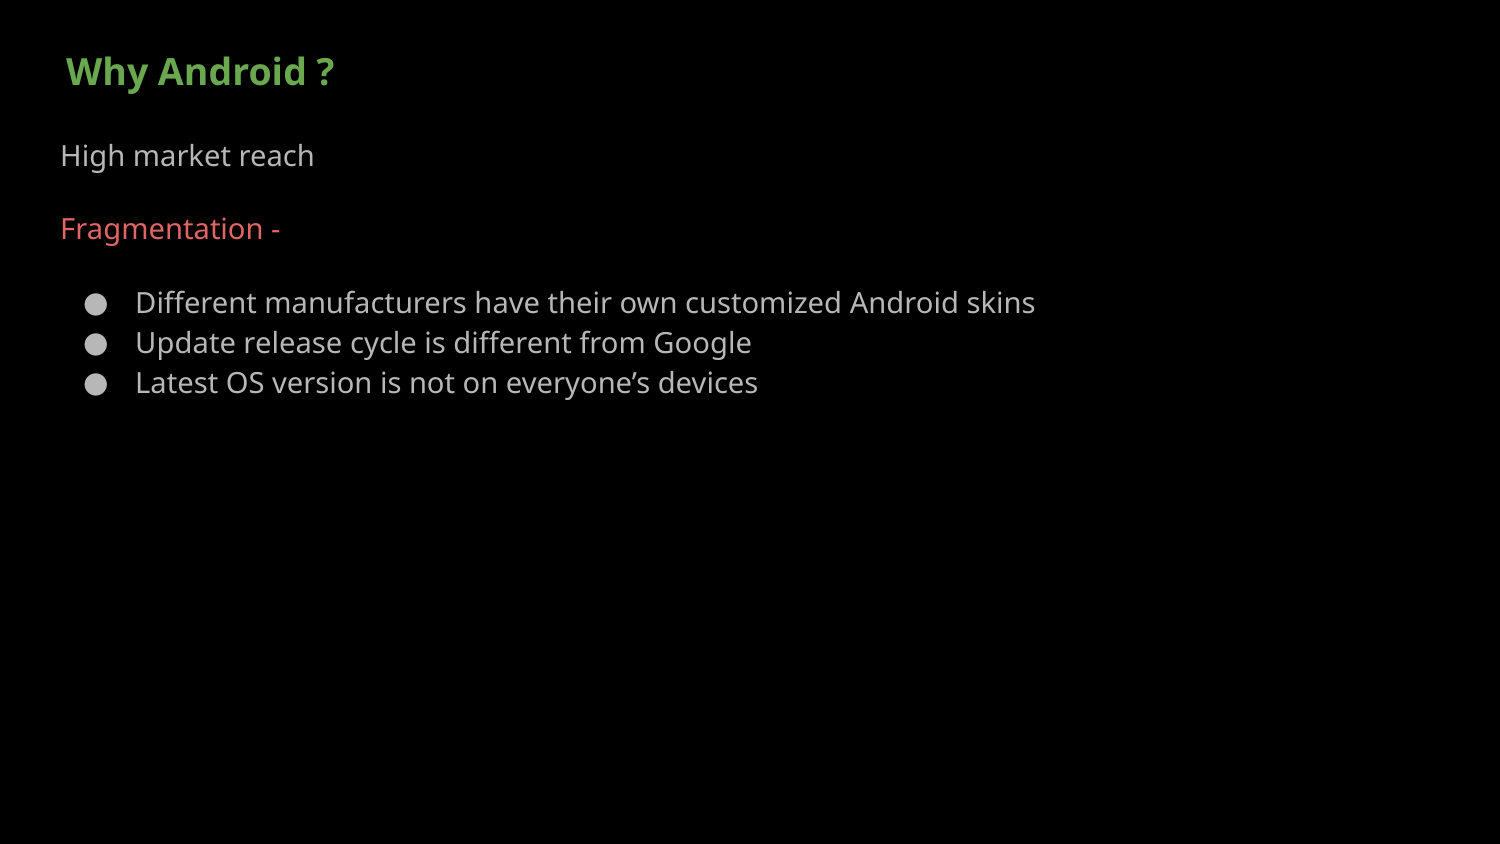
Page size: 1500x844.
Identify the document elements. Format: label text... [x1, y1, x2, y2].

text_box Why Android ? [51, 33, 1254, 117]
list High market reach Fragmentation - Different manufacturers have their own customized Android skins Update release cycle is different from Google Latest OS version is not on everyone’s devices [45, 116, 1443, 806]
